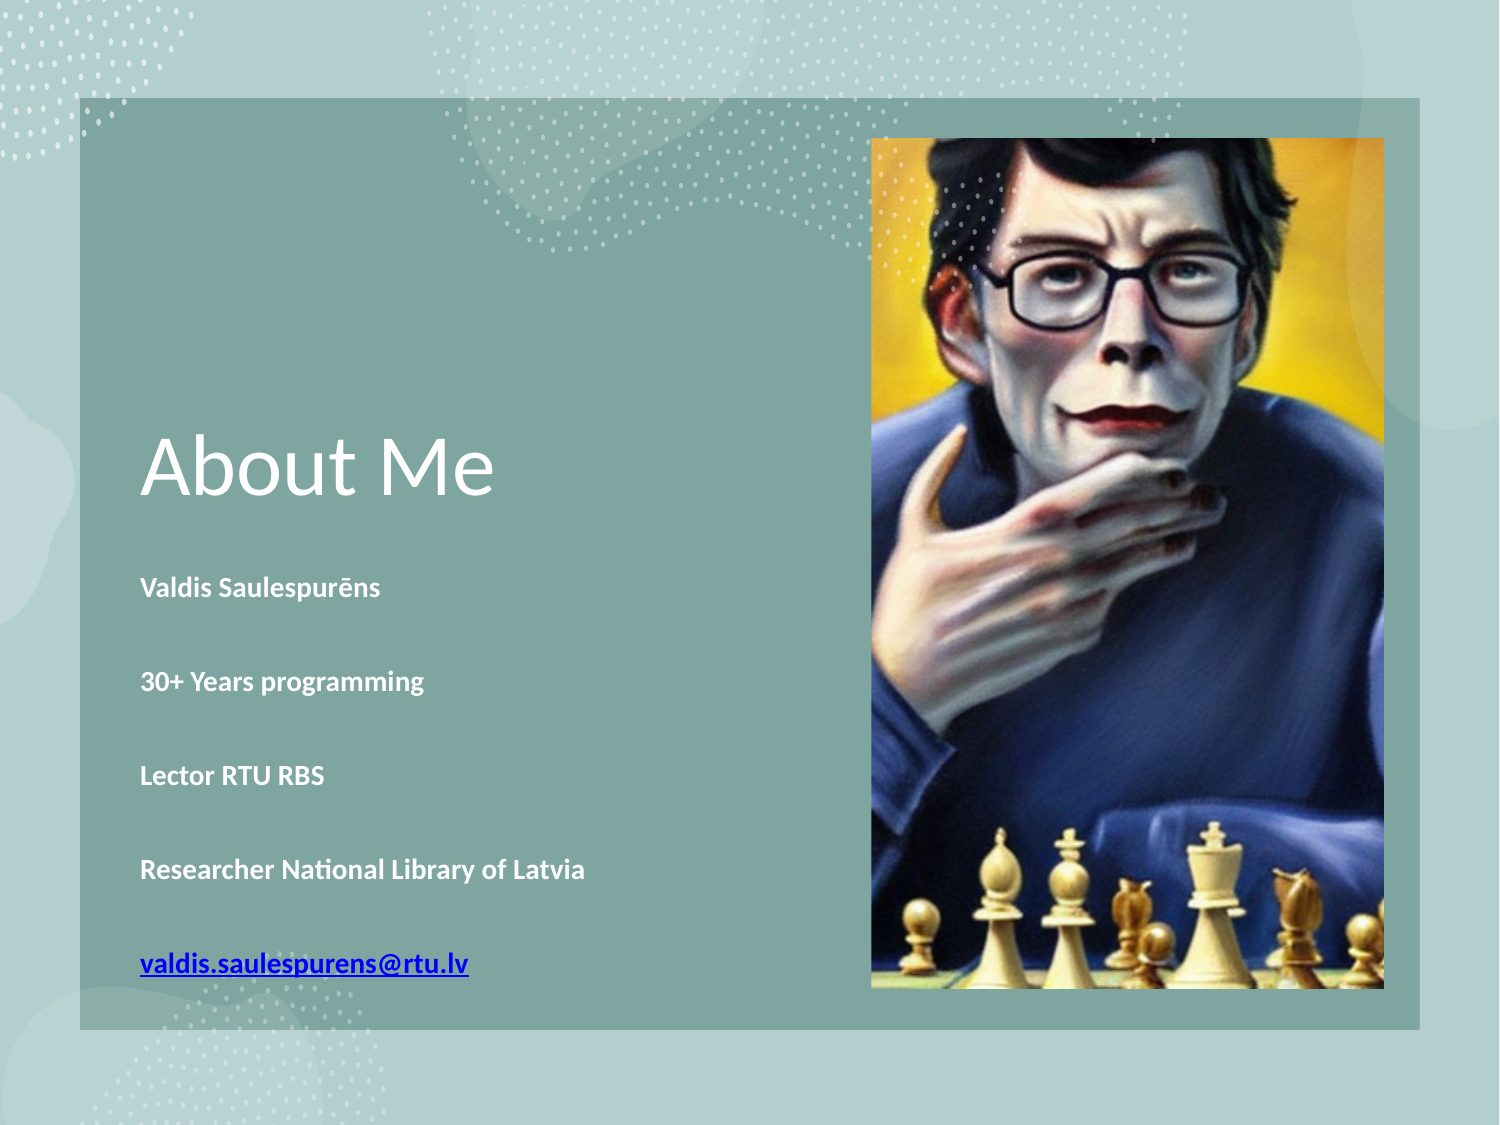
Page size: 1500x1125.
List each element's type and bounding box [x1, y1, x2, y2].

text_box [0, 0, 1500, 1125]
